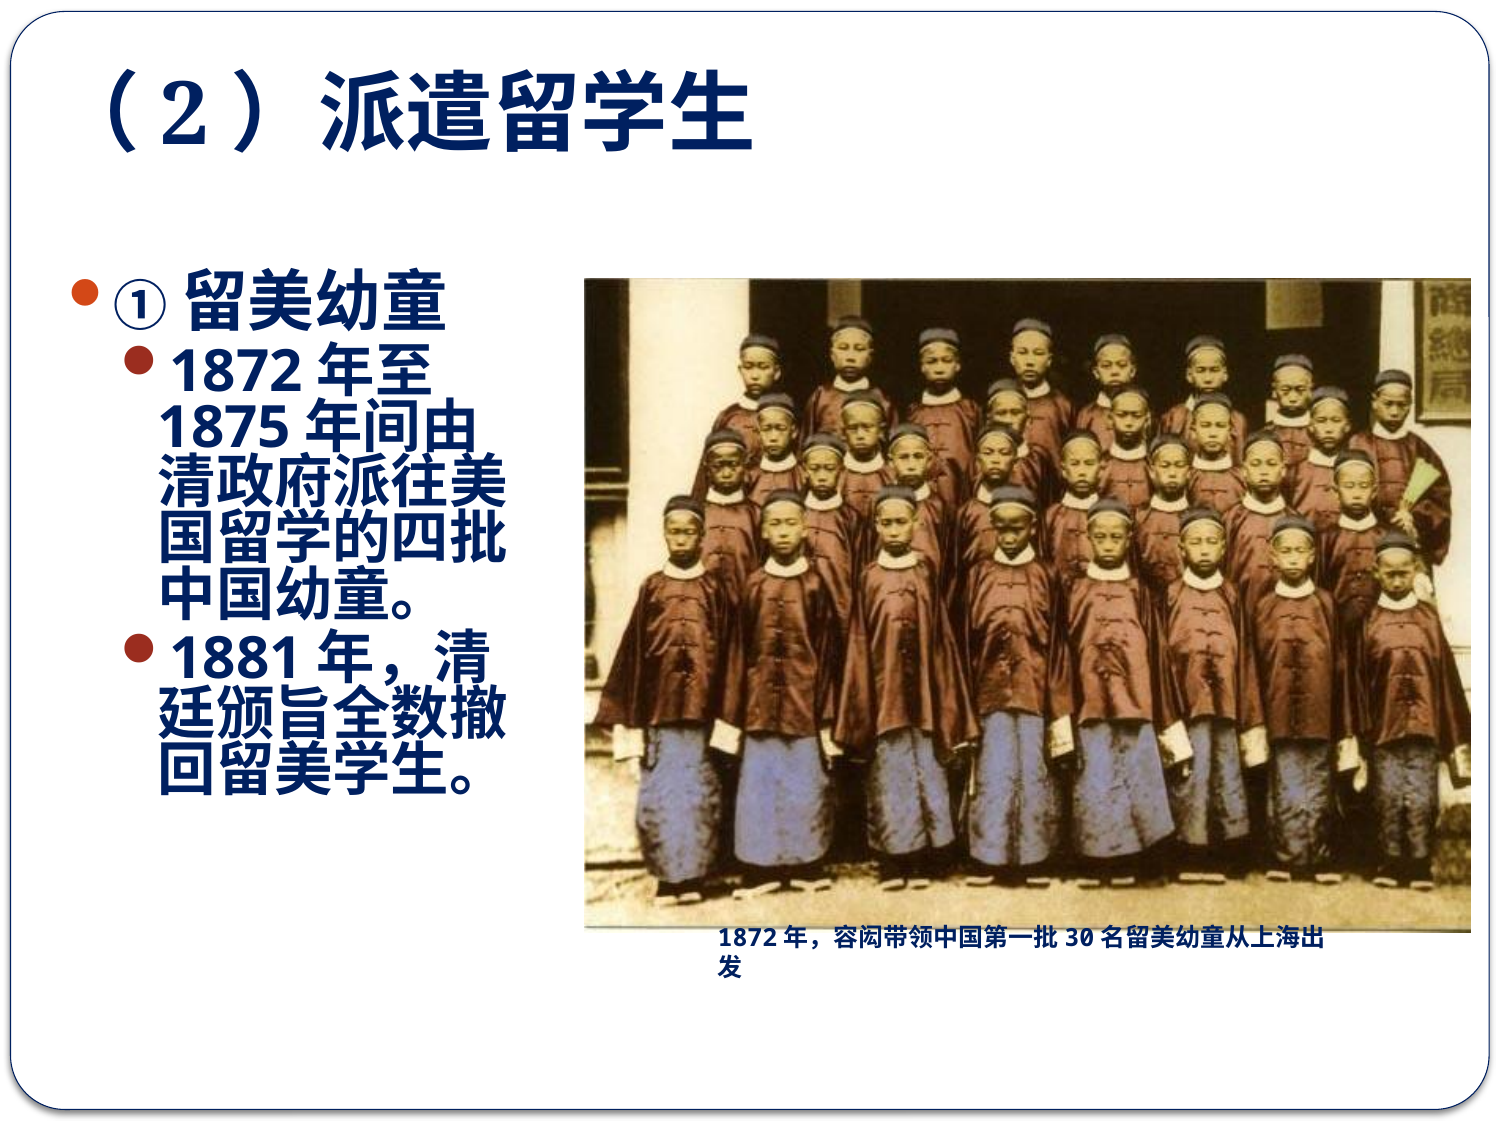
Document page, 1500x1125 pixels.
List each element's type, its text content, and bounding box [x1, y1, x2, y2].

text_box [584, 278, 1471, 975]
list ①留美幼童 1872年至1875年间由清政府派往美国留学的四批中国幼童。 1881年，清廷颁旨全数撤回留美学生。 [53, 267, 541, 968]
text_box （2）派遣留学生 [37, 49, 1388, 188]
